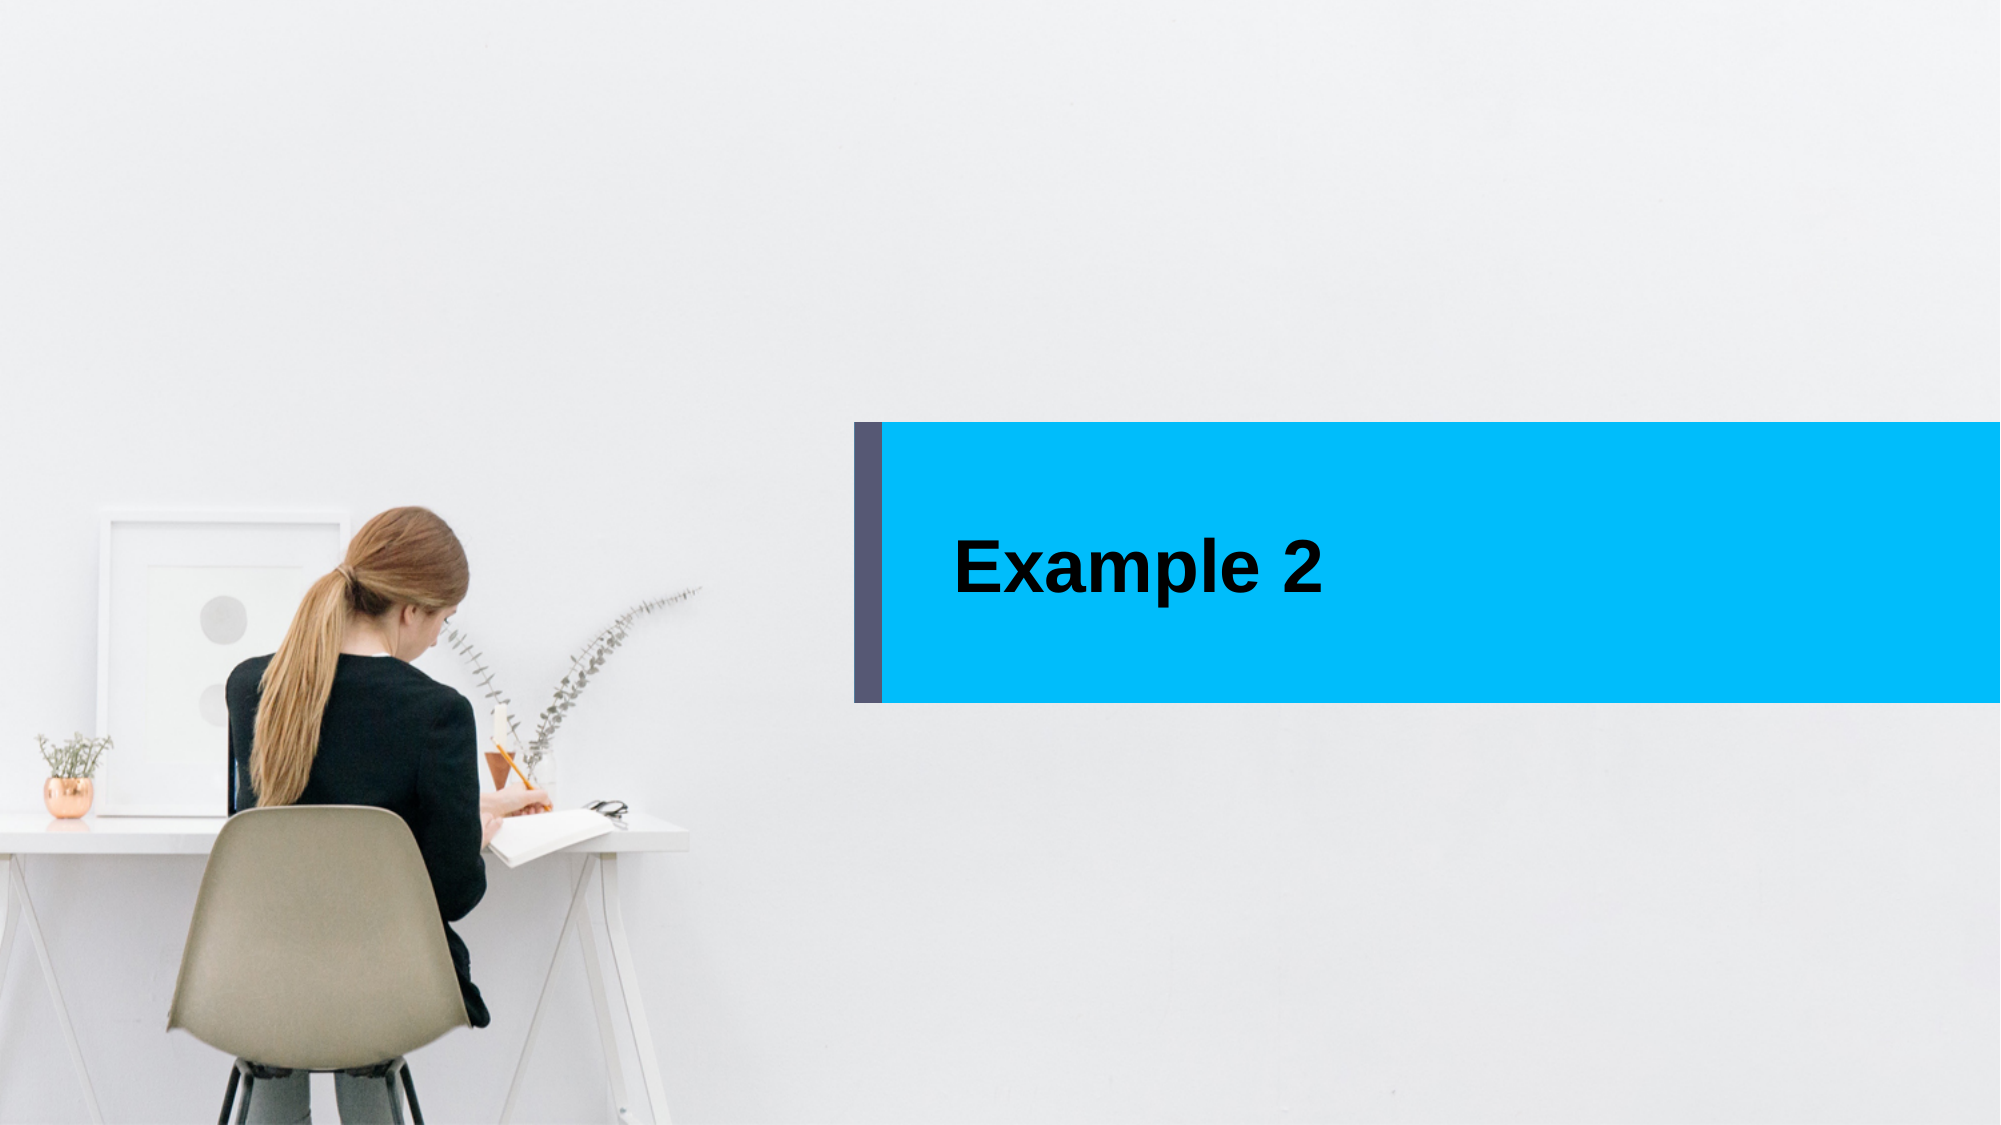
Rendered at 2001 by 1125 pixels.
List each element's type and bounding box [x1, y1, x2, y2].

text_box [854, 422, 2000, 703]
picture [0, 0, 2001, 1125]
